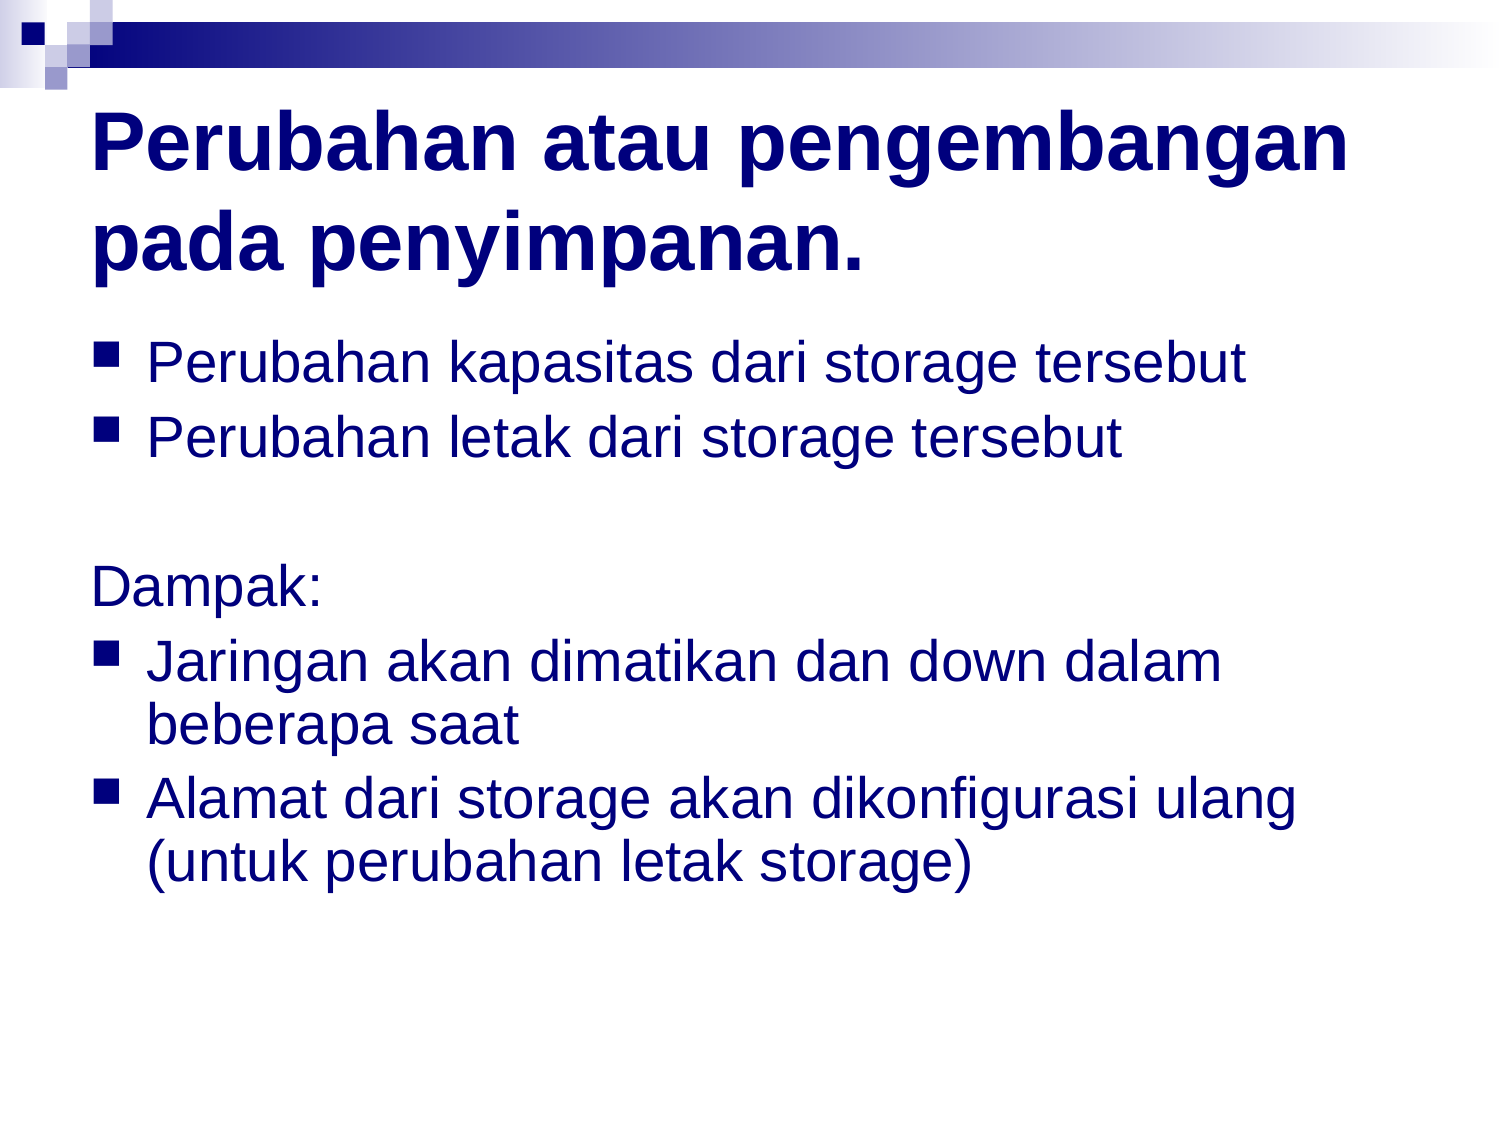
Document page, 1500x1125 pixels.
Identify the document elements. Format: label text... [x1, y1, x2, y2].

list Perubahan kapasitas dari storage tersebut Perubahan letak dari storage tersebut Dampak: Jaringan akan dimatikan dan down dalam beberapa saat Alamat dari storage akan dikonfigurasi ulang (untuk perubahan letak storage) [75, 324, 1425, 963]
title Perubahan atau pengembangan pada penyimpanan. [75, 75, 1425, 300]
